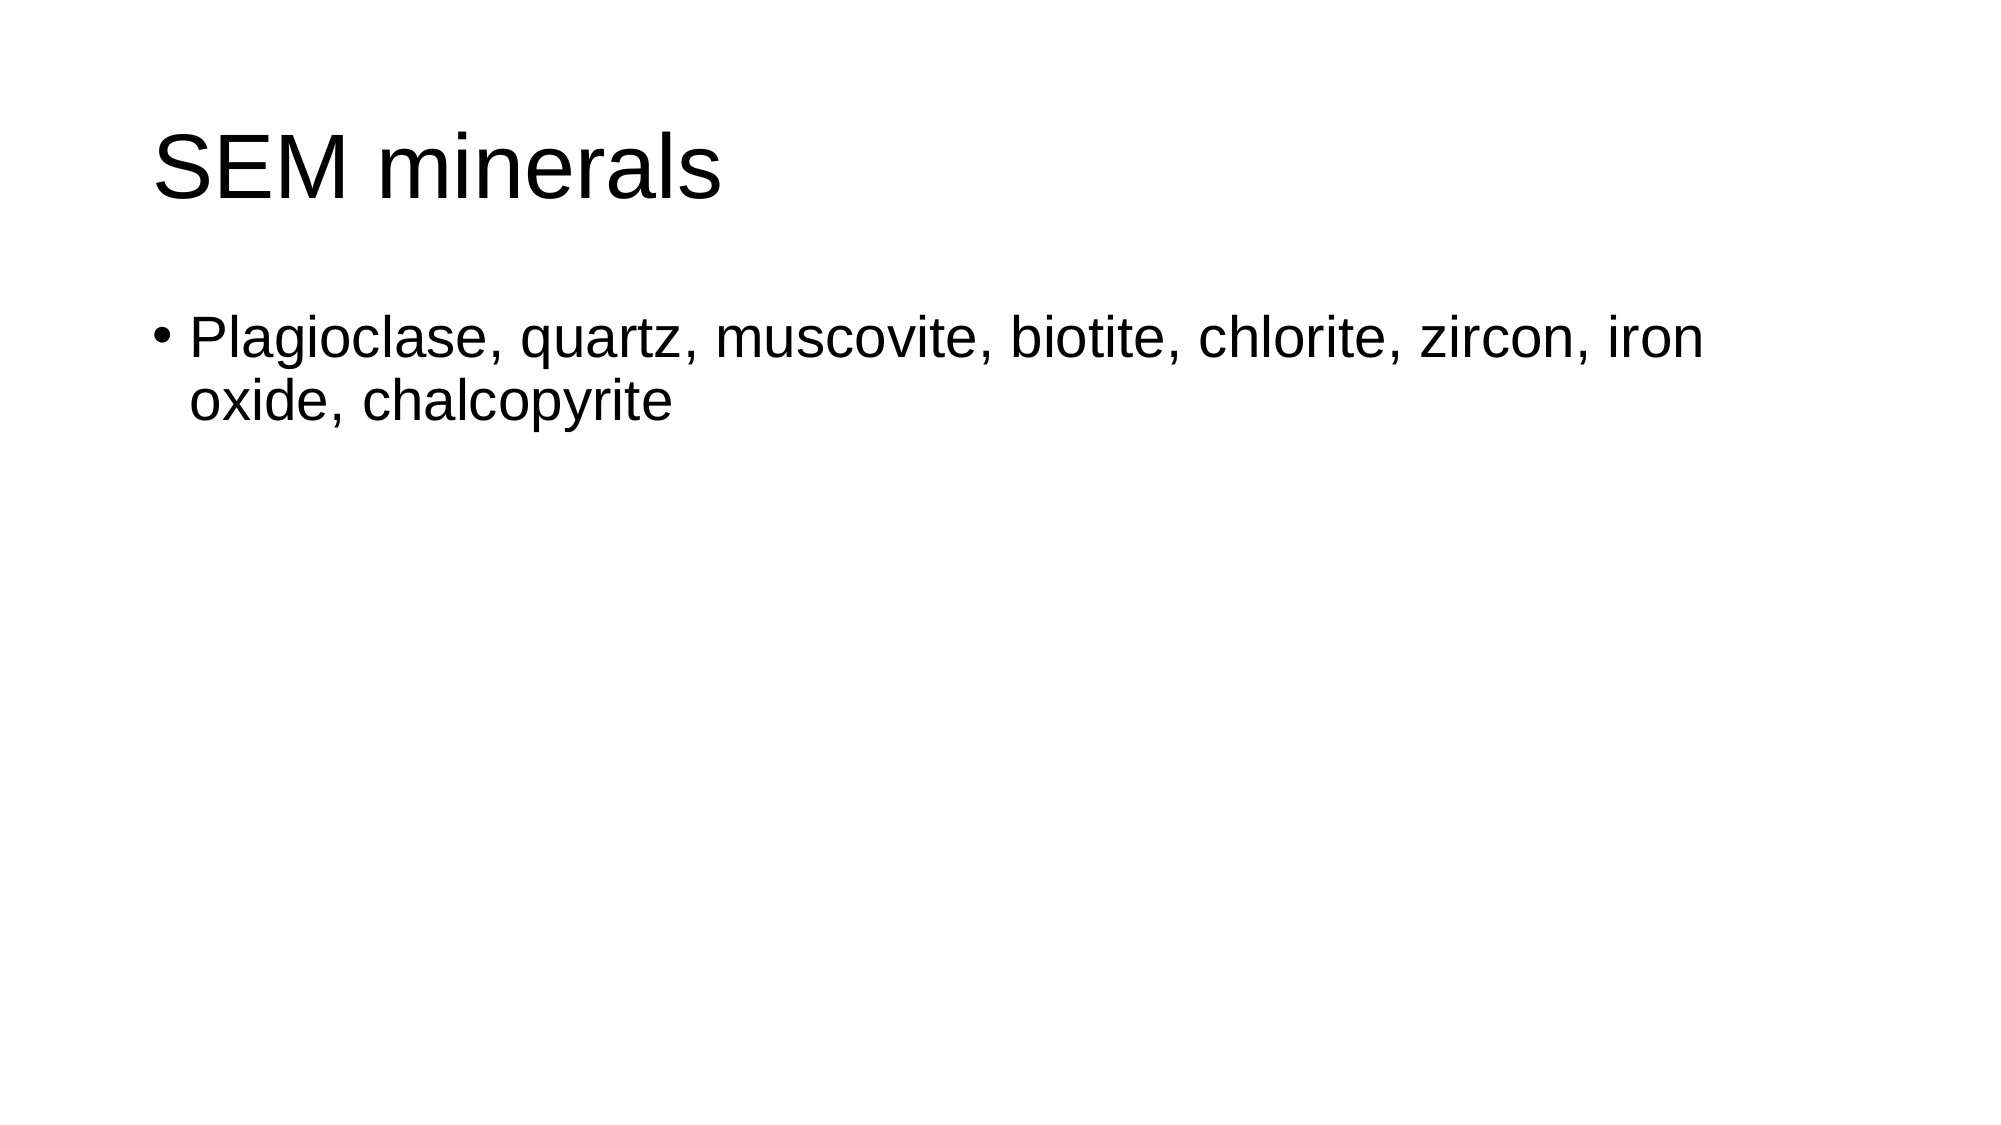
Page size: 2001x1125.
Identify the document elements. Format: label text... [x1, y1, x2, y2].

title SEM minerals [137, 59, 1863, 278]
list Plagioclase, quartz, muscovite, biotite, chlorite, zircon, iron oxide, chalcopyrite [137, 299, 1863, 1014]
